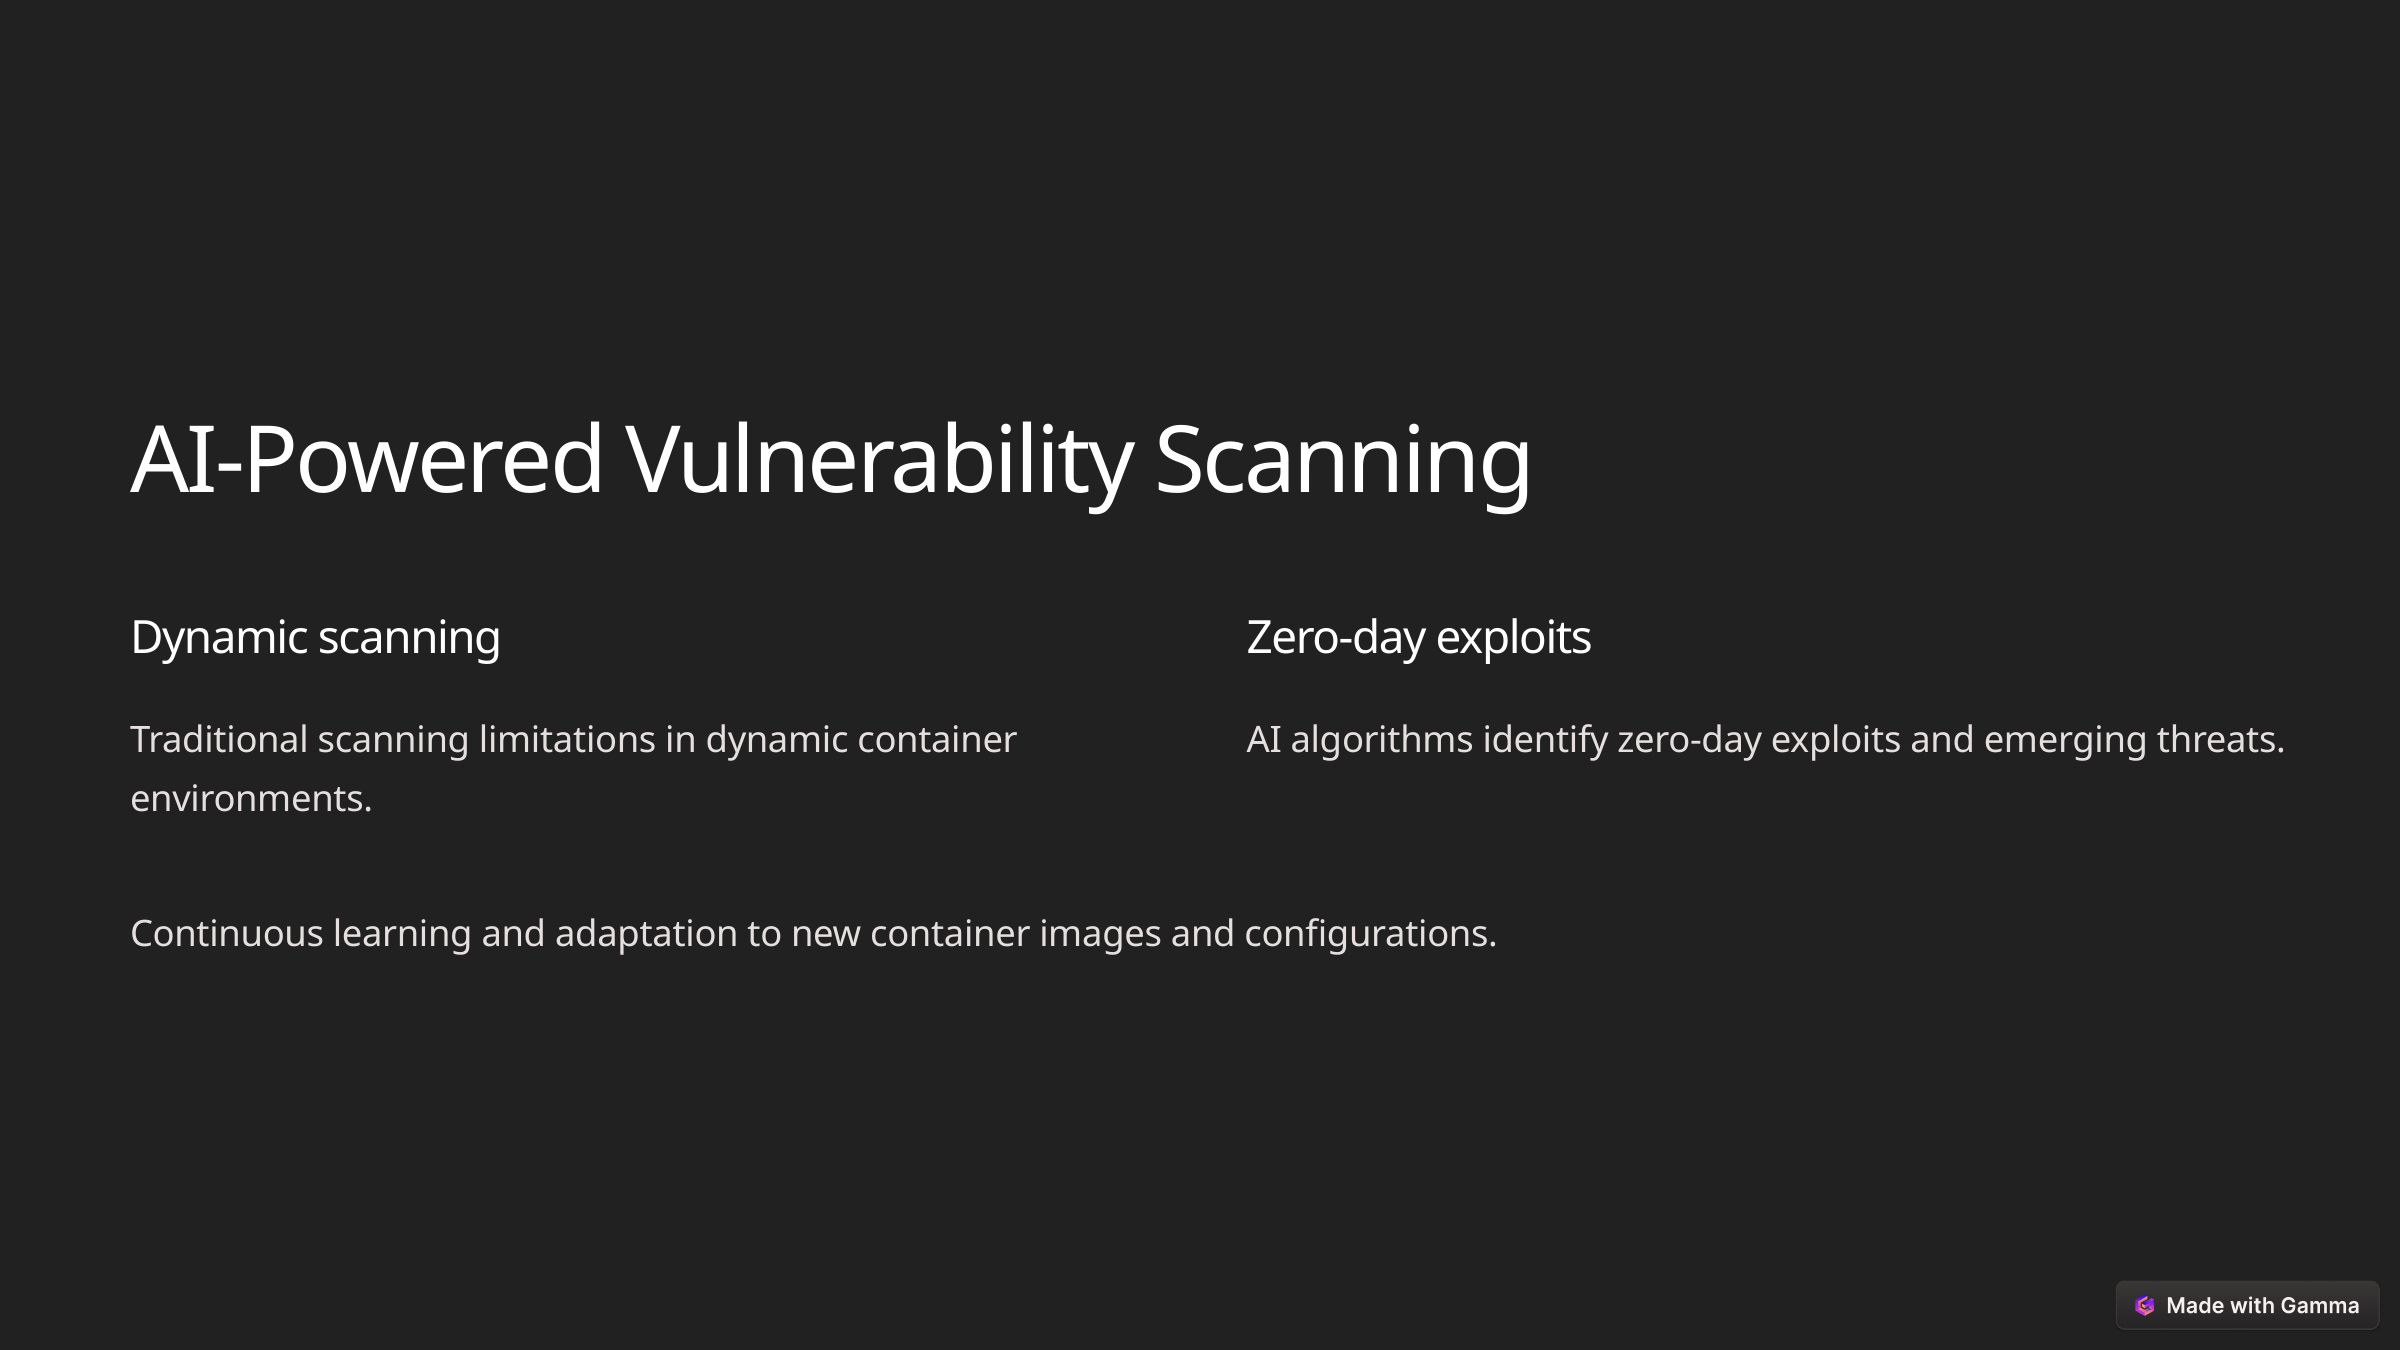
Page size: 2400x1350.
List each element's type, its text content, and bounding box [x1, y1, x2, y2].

picture [2106, 1271, 2389, 1339]
text_box Continuous learning and adaptation to new container images and configurations. [130, 894, 2270, 955]
text_box Dynamic scanning [130, 604, 596, 664]
text_box AI-Powered Vulnerability Scanning [130, 395, 1880, 512]
text_box AI algorithms identify zero-day exploits and emerging threats. [1246, 700, 2271, 760]
text_box Traditional scanning limitations in dynamic container environments. [130, 700, 1155, 820]
text_box Zero-day exploits [1246, 604, 1712, 664]
